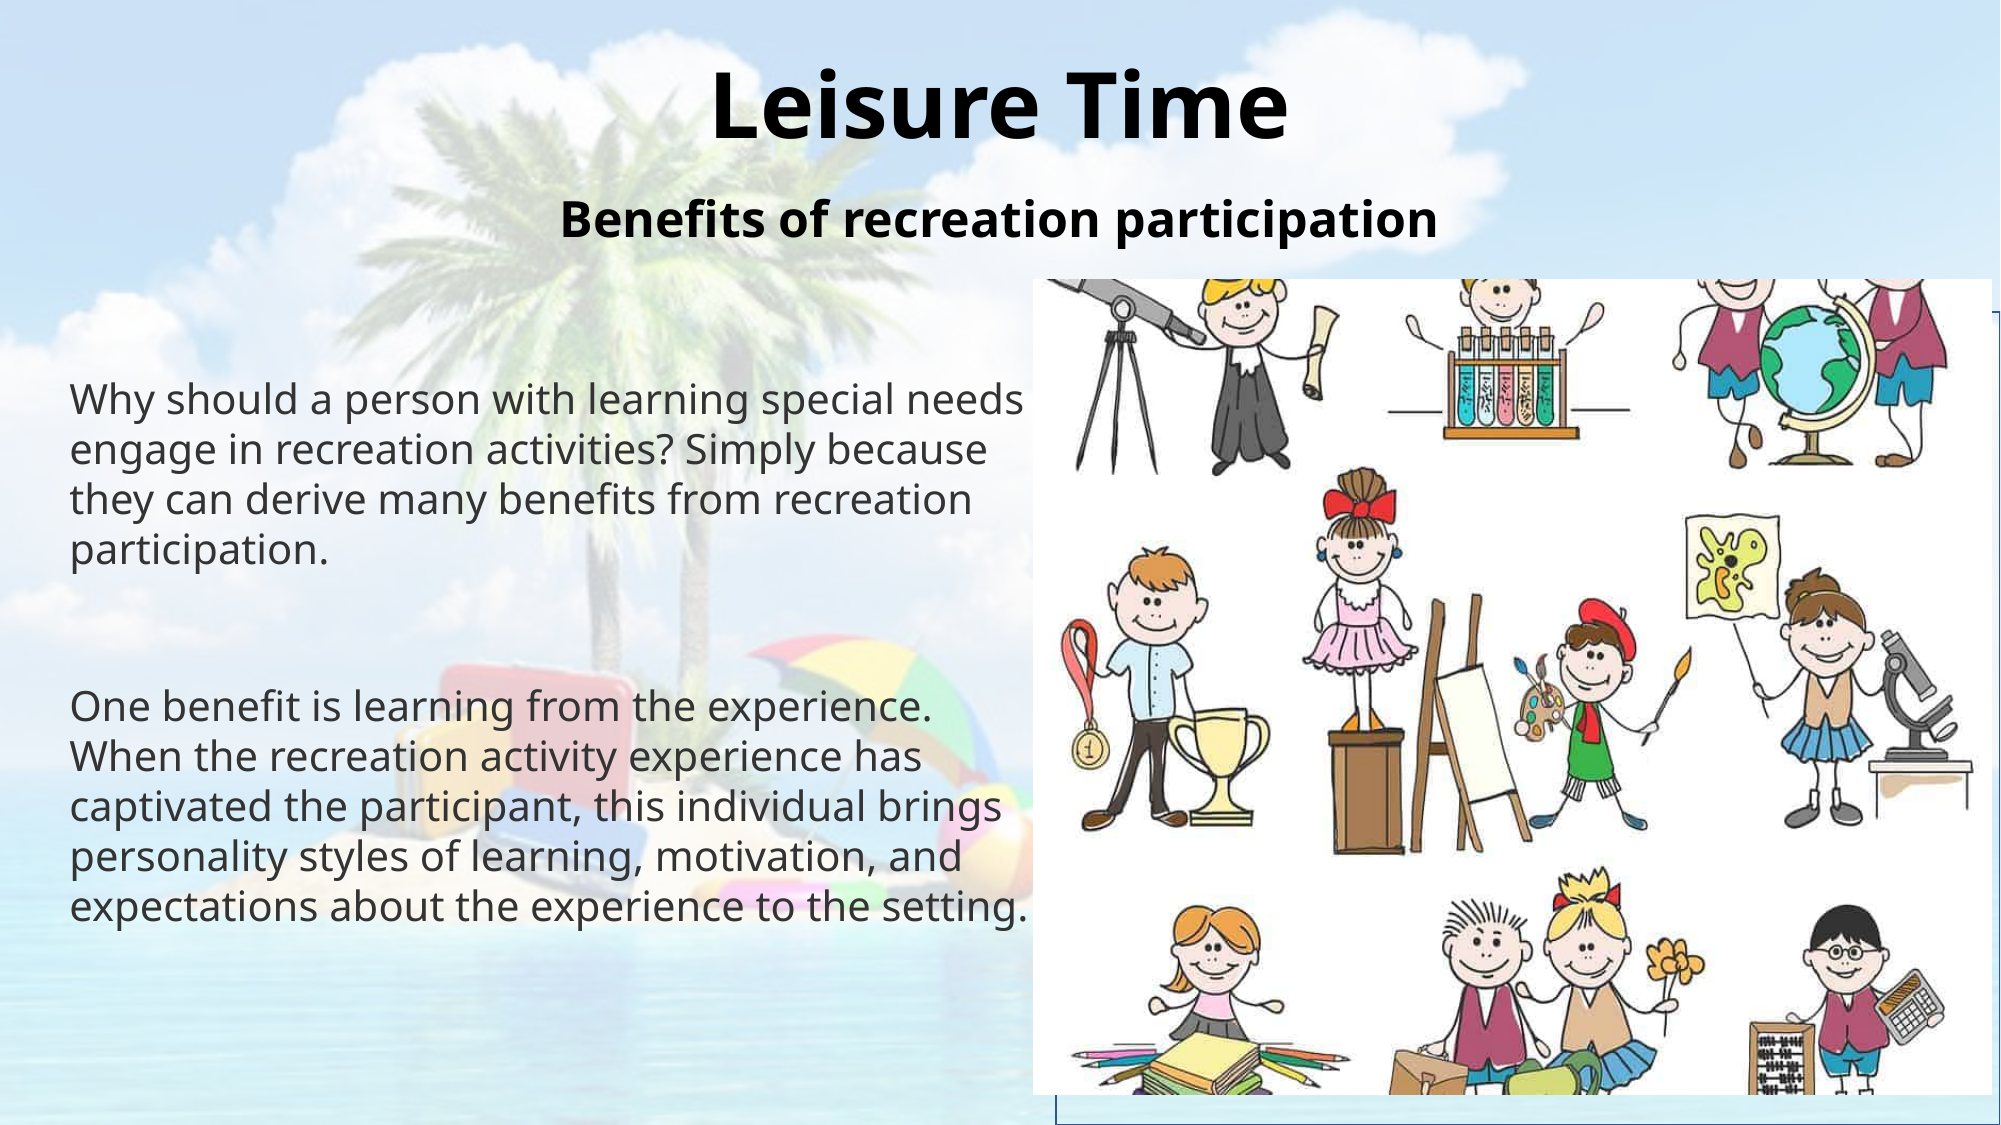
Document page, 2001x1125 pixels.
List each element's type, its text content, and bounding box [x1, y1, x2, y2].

text_box One benefit is learning from the experience. When the recreation activity experience has captivated the participant, this individual brings personality styles of learning, motivation, and expectations about the experience to the setting. [54, 672, 1033, 938]
title Leisure Time [137, 0, 1863, 218]
picture [1033, 279, 1992, 1095]
text_box Why should a person with learning special needs engage in recreation activities? Simply because they can derive many benefits from recreation participation. [54, 365, 1033, 581]
text_box Benefits of recreation participation [463, 180, 1537, 255]
